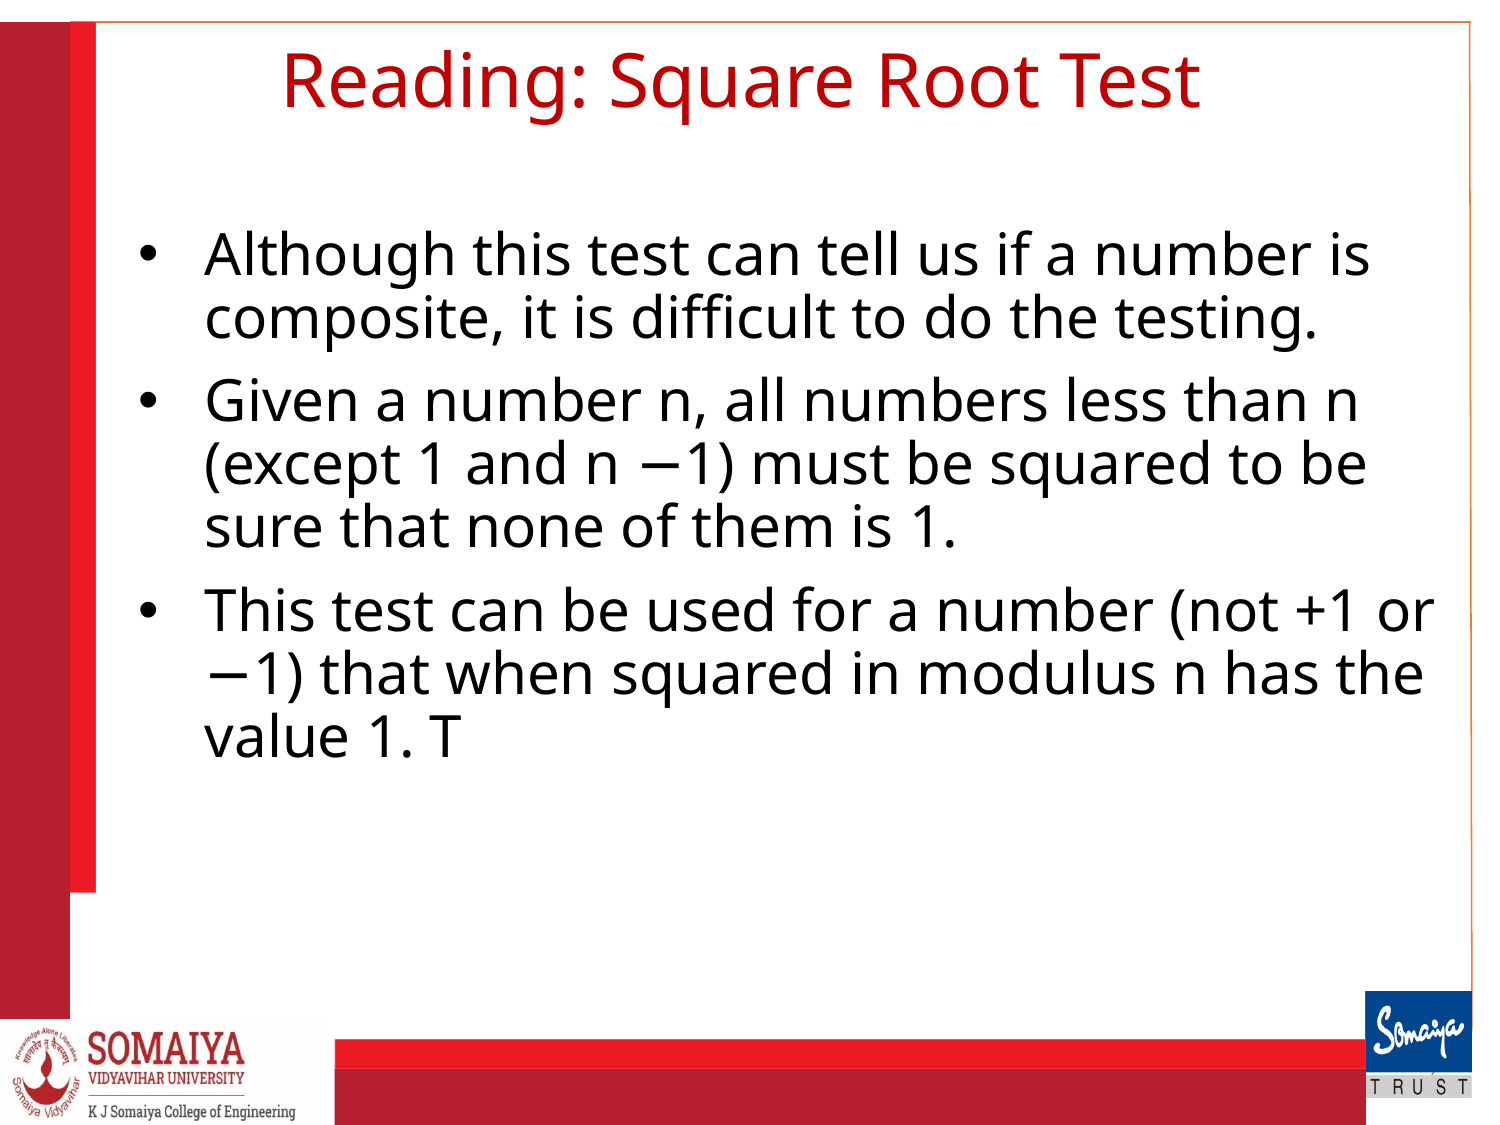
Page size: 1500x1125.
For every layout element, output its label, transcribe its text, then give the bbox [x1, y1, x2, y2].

picture [0, 22, 327, 1125]
picture [1365, 991, 1472, 1098]
picture [335, 1040, 1365, 1125]
title Reading: Square Root Test [134, 35, 1349, 179]
list Although this test can tell us if a number is composite, it is difficult to do the testing. Given a number n, all numbers less than n (except 1 and n −1) must be squared to be sure that none of them is 1. This test can be used for a number (not +1 or −1) that when squared in modulus n has the value 1. T [114, 217, 1465, 960]
